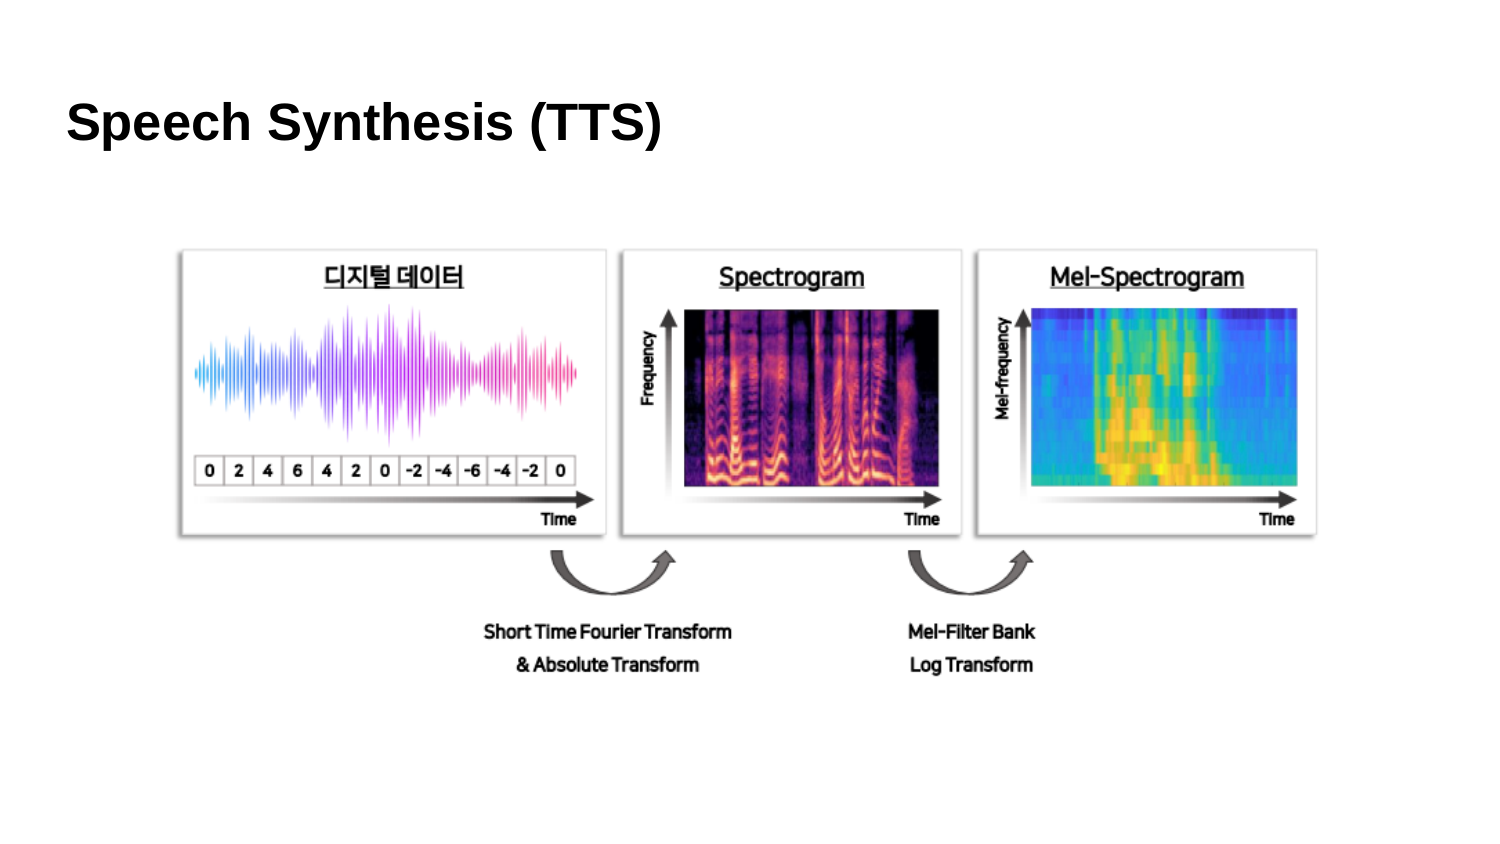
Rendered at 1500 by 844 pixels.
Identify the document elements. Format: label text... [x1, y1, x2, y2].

title Speech Synthesis (TTS) [51, 72, 1449, 167]
picture [155, 217, 1345, 697]
